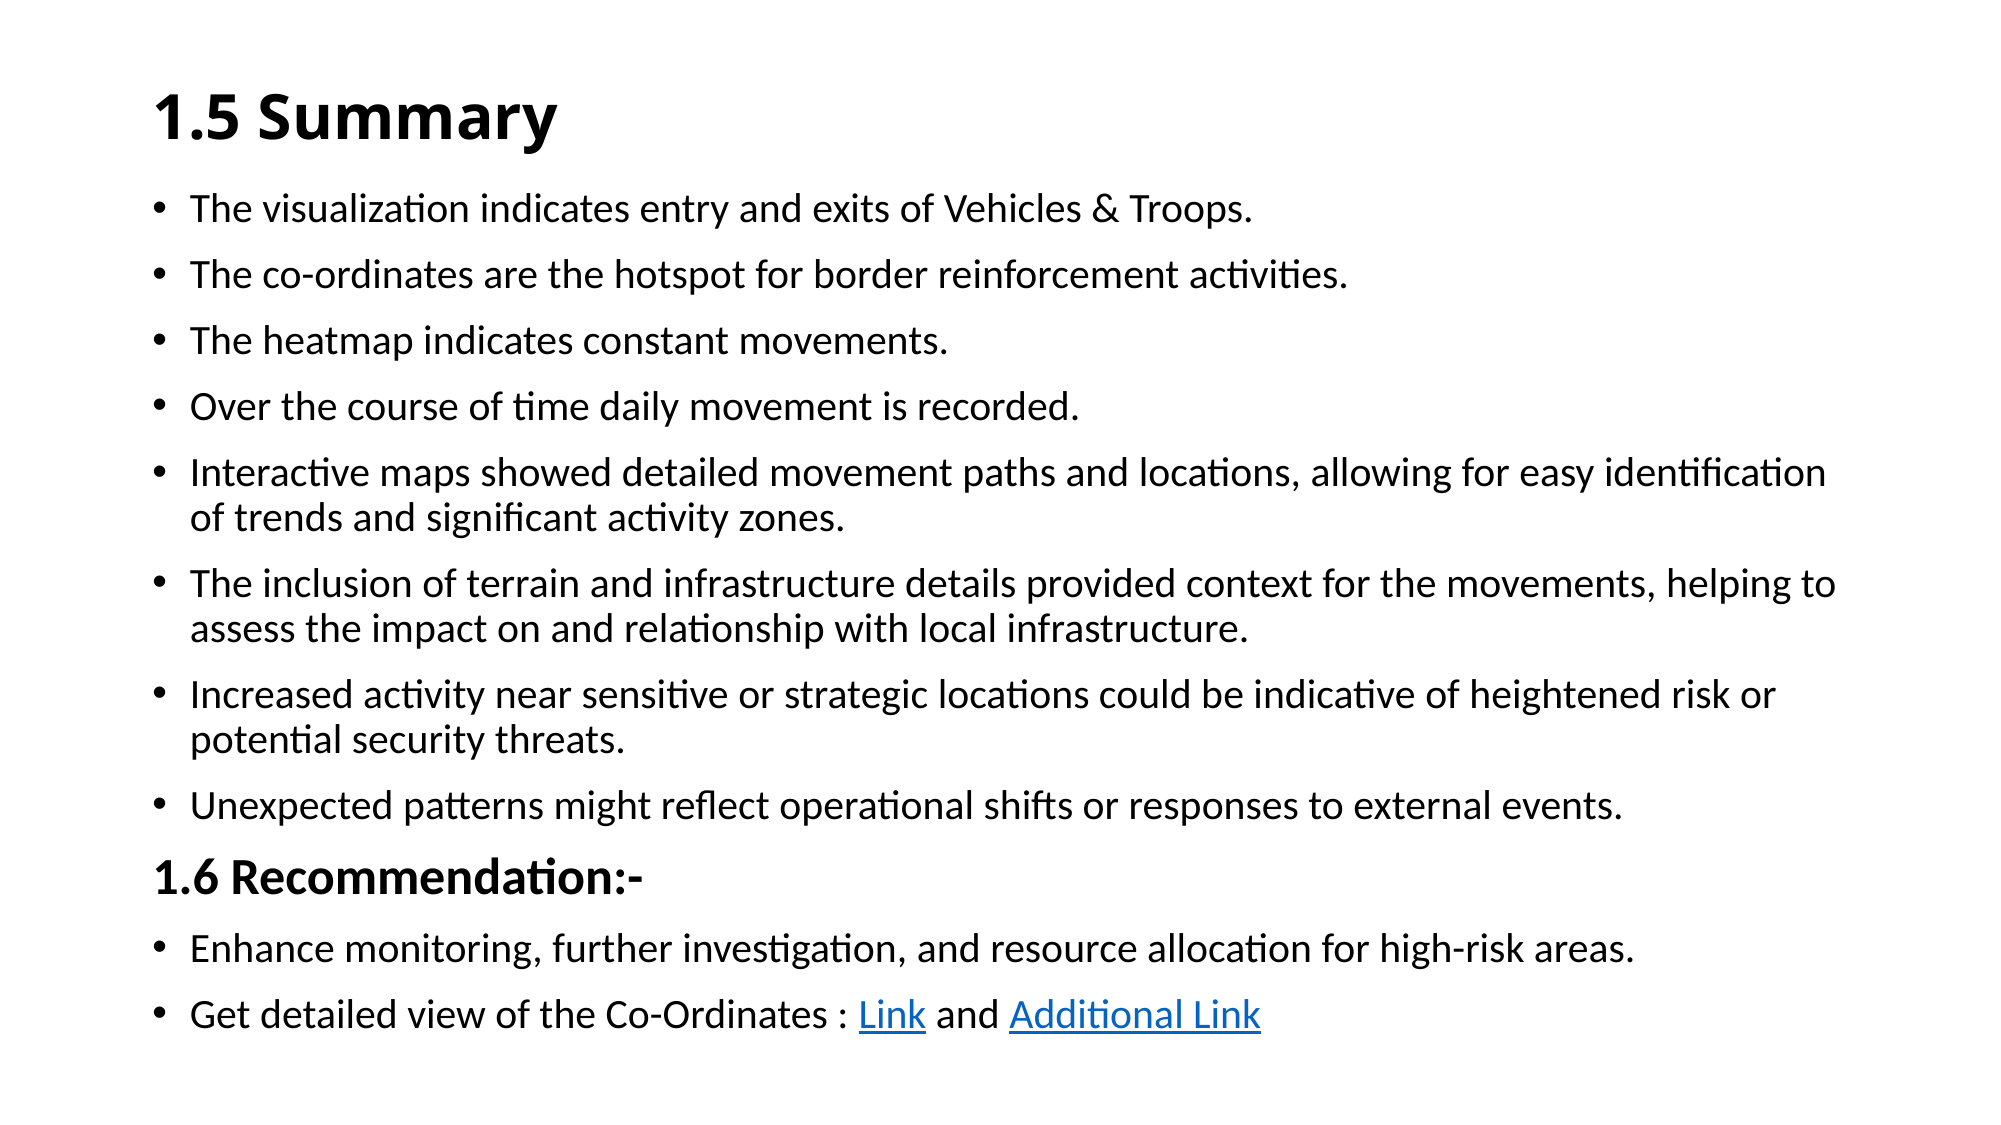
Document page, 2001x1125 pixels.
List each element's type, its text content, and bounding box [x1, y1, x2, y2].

title 1.5 Summary [137, 59, 1863, 179]
list The visualization indicates entry and exits of Vehicles & Troops. The co-ordinates are the hotspot for border reinforcement activities. The heatmap indicates constant movements. Over the course of time daily movement is recorded. Interactive maps showed detailed movement paths and locations, allowing for easy identification of trends and significant activity zones. The inclusion of terrain and infrastructure details provided context for the movements, helping to assess the impact on and relationship with local infrastructure. Increased activity near sensitive or strategic locations could be indicative of heightened risk or potential security threats. Unexpected patterns might reflect operational shifts or responses to external events. 1.6 Recommendation:- Enhance monitoring, further investigation, and resource allocation for high-risk areas. Get detailed view of the Co-Ordinates : Link and Additional Link [137, 179, 1863, 1046]
